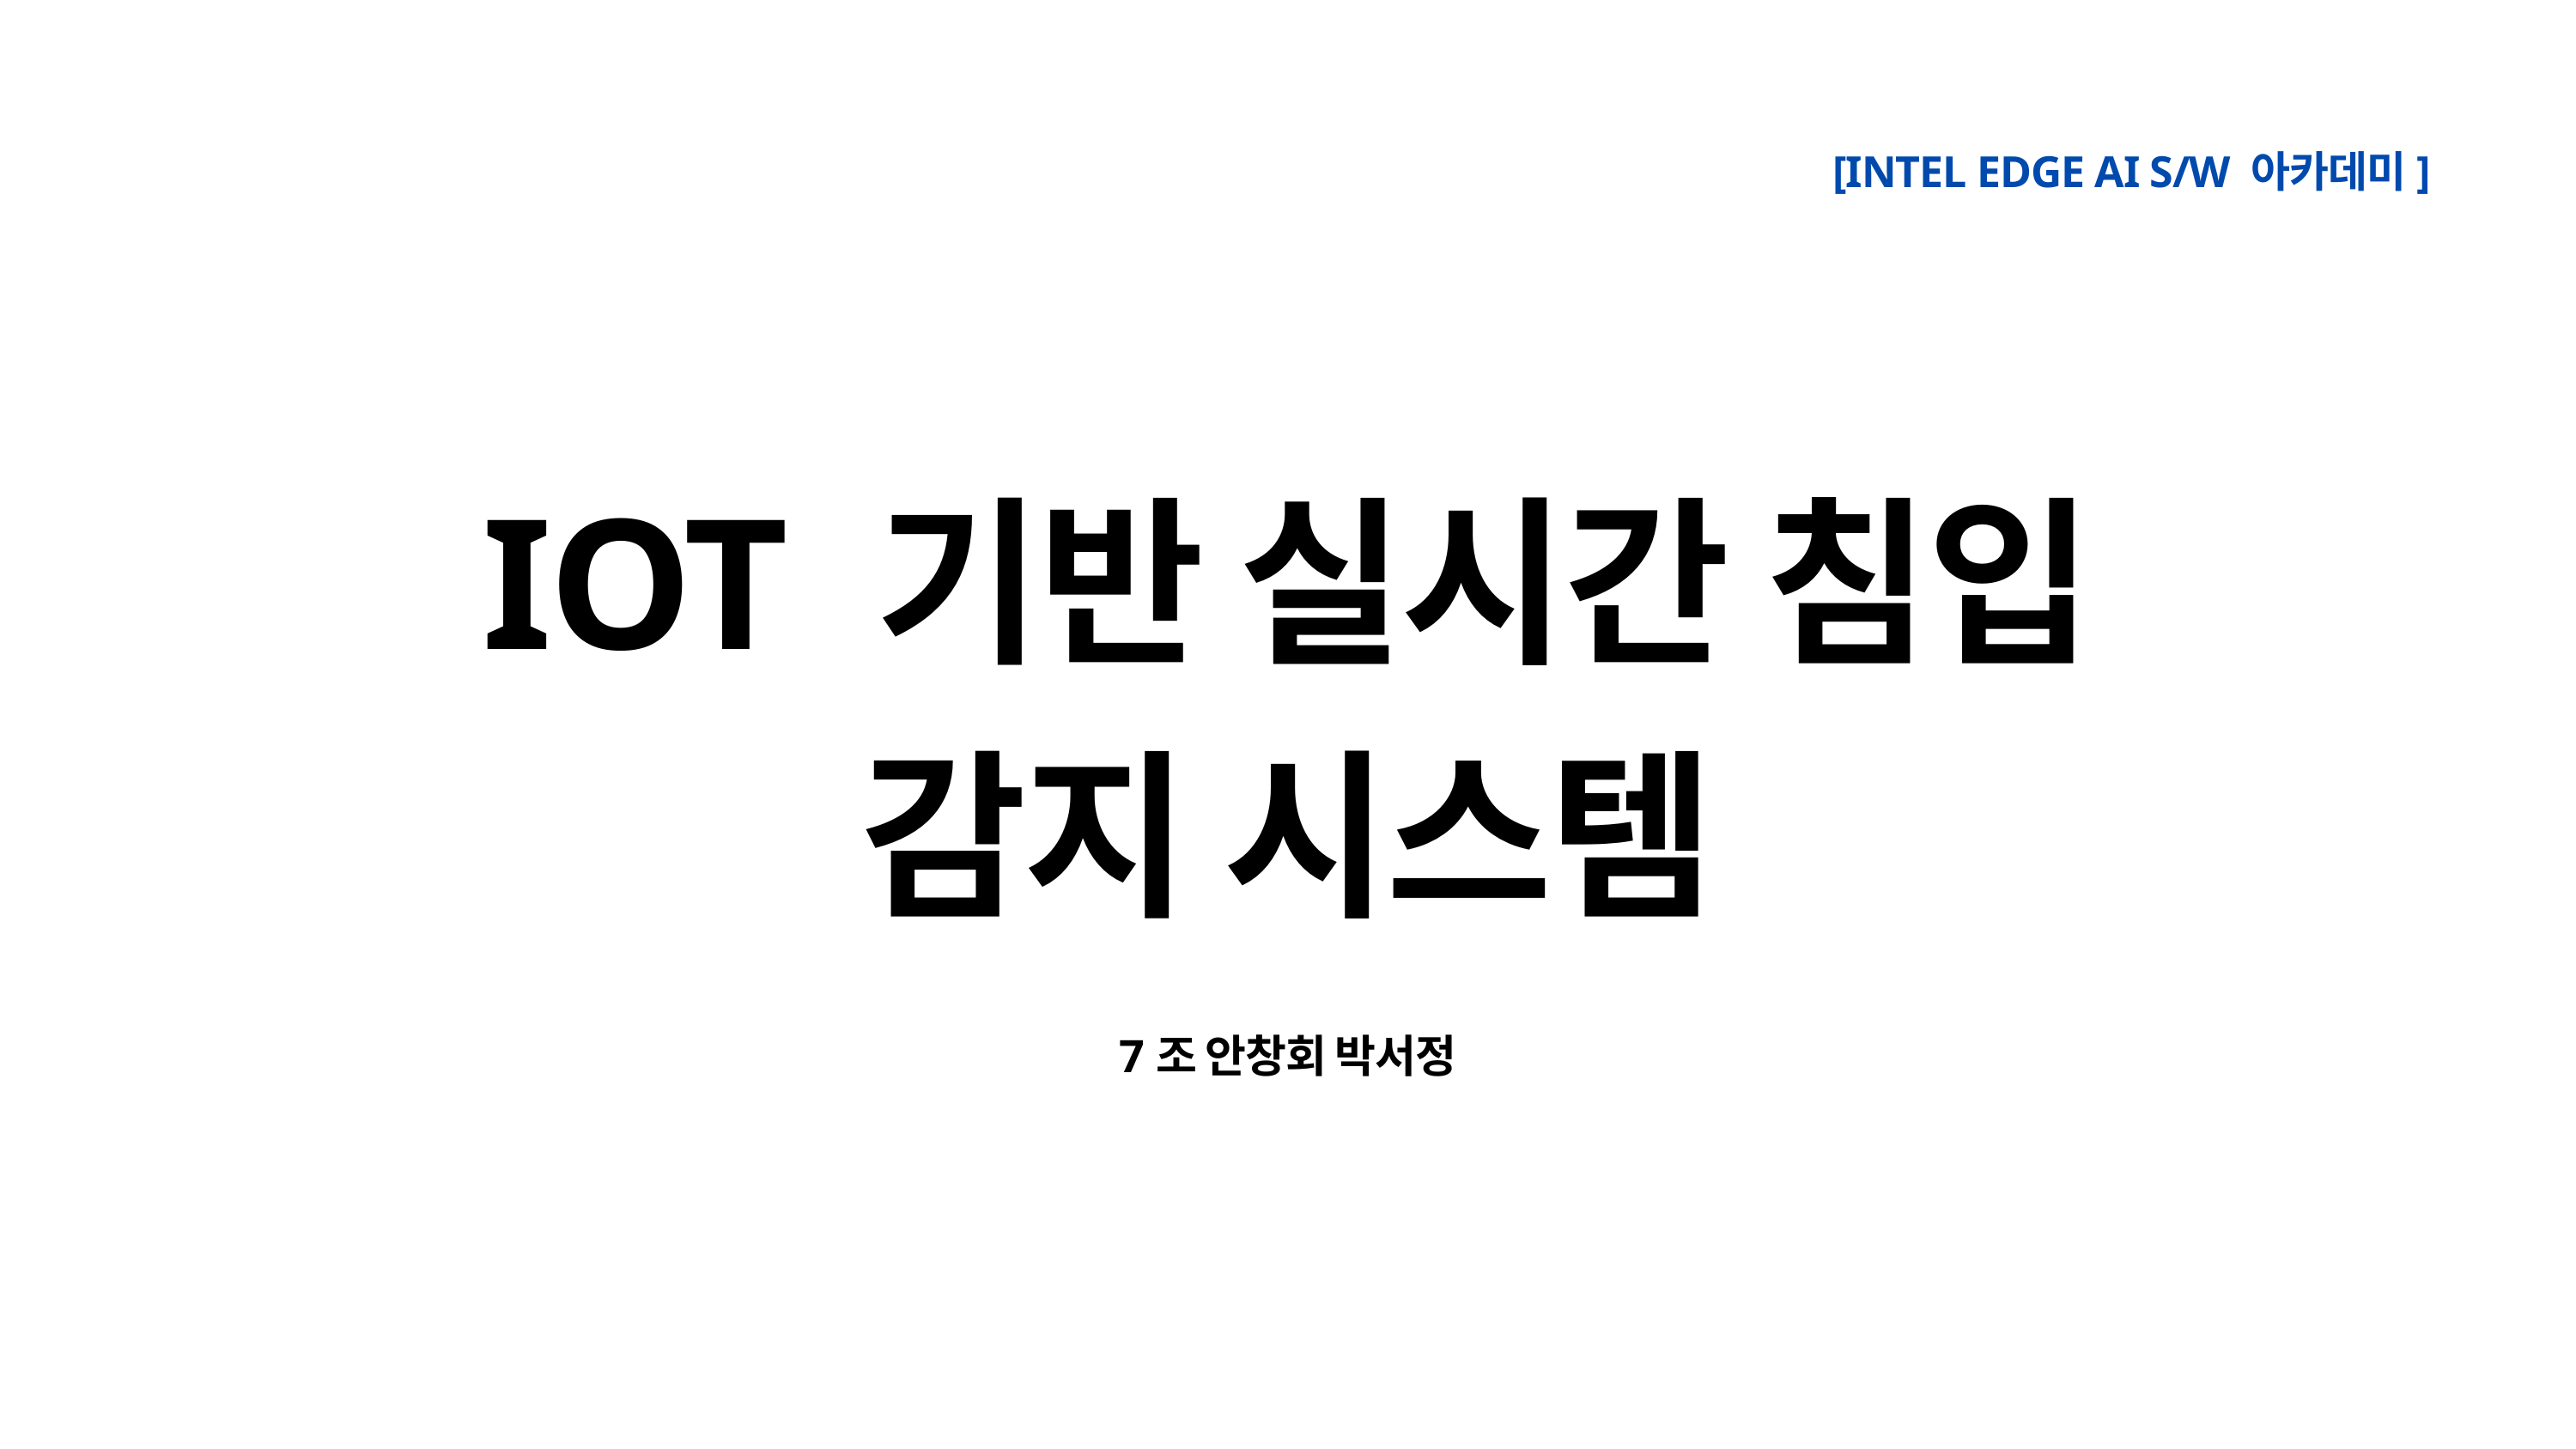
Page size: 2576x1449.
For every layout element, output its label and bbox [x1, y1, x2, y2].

text_box [113, 106, 2463, 1342]
